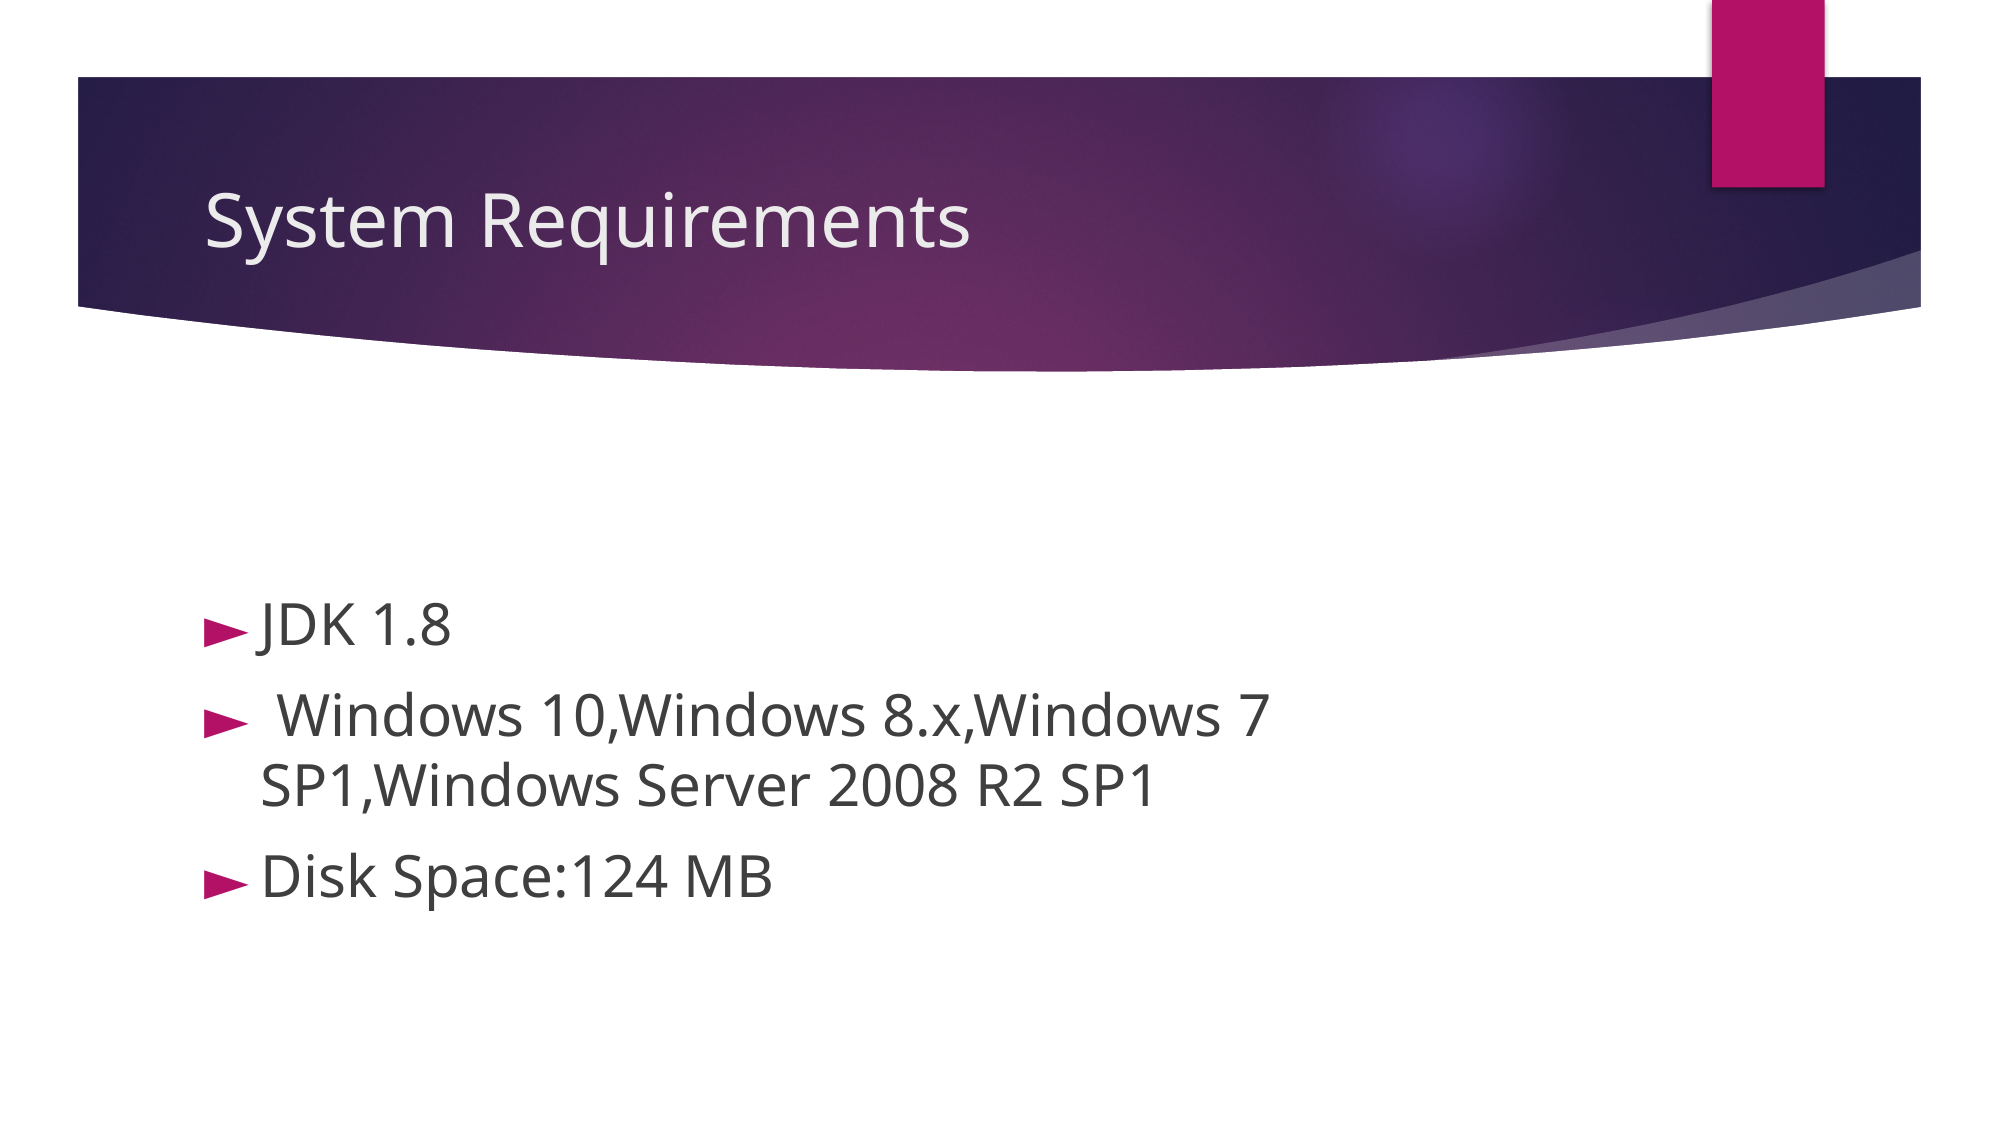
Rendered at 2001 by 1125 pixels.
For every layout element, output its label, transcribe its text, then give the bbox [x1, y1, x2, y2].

title System Requirements [189, 159, 1627, 276]
list JDK 1.8 Windows 10,Windows 8.x,Windows 7 SP1,Windows Server 2008 R2 SP1 Disk Space:124 MB [189, 579, 1638, 1125]
picture [79, 78, 1920, 371]
